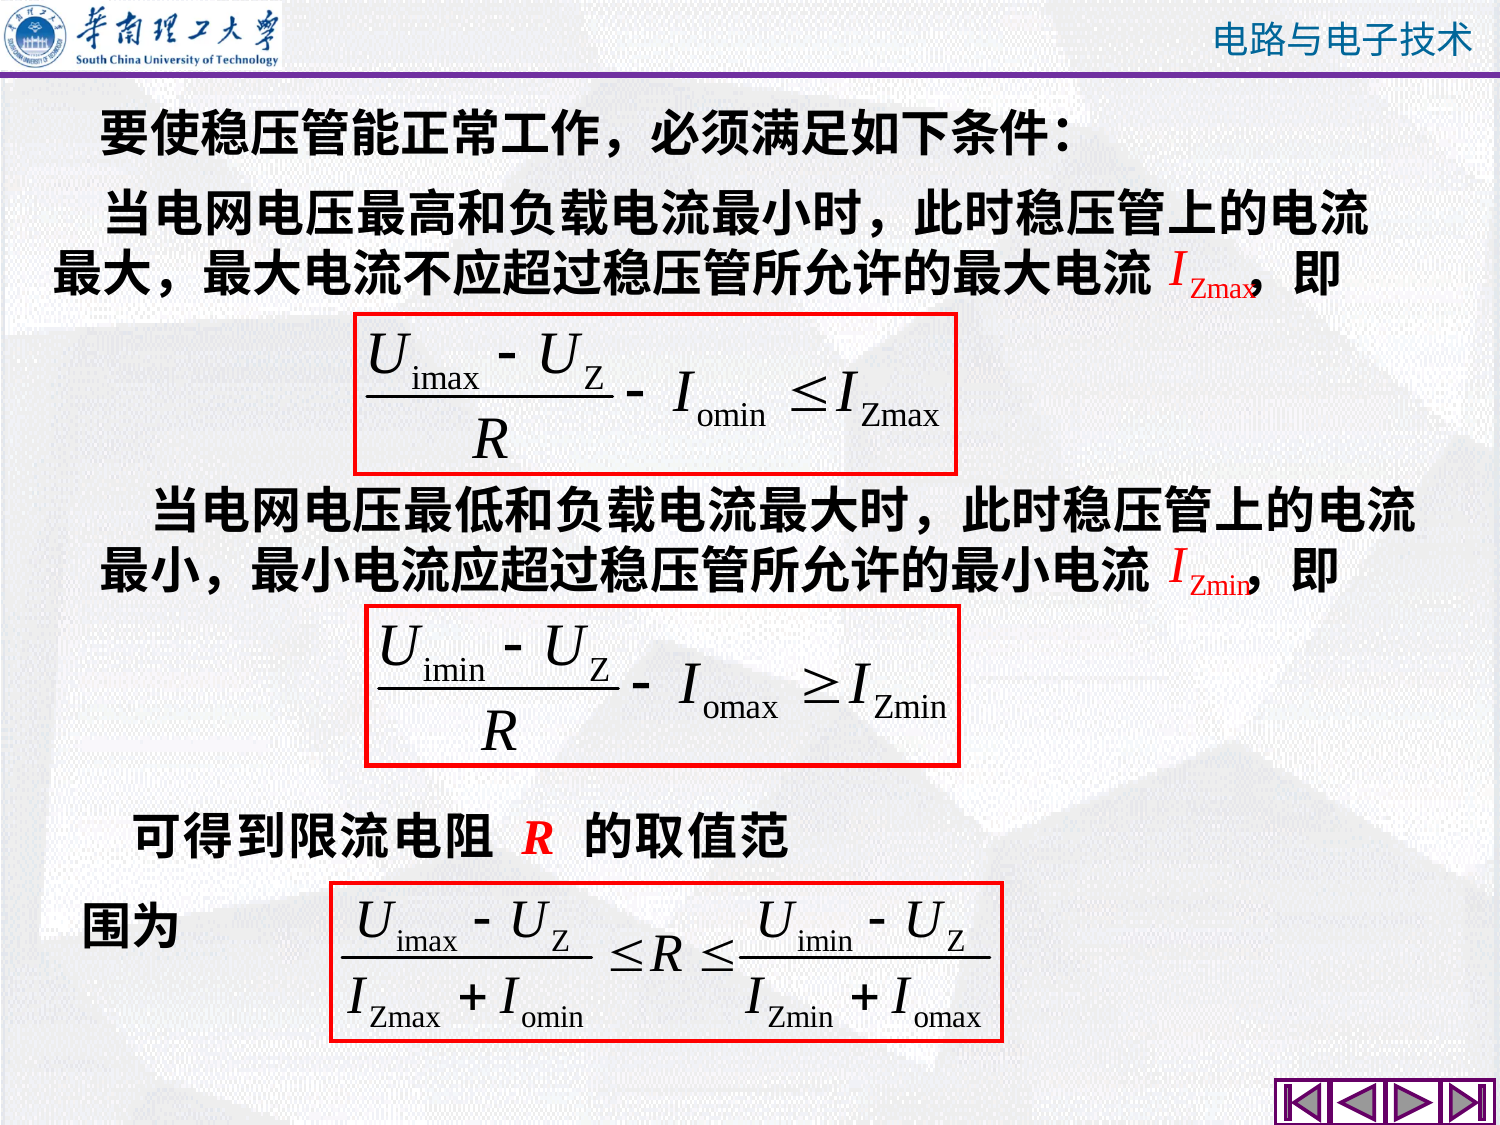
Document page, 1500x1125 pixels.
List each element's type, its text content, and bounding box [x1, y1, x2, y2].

text_box 要使稳压管能正常工作，必须满足如下条件： [85, 93, 1432, 169]
text_box 可得到限流电阻 R 的取值范围为 [67, 766, 804, 872]
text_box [368, 607, 958, 764]
picture [1, 78, 1500, 1125]
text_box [332, 884, 1000, 1039]
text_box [37, 174, 1385, 311]
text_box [356, 316, 954, 471]
picture [1, 0, 1500, 72]
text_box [85, 471, 1432, 608]
